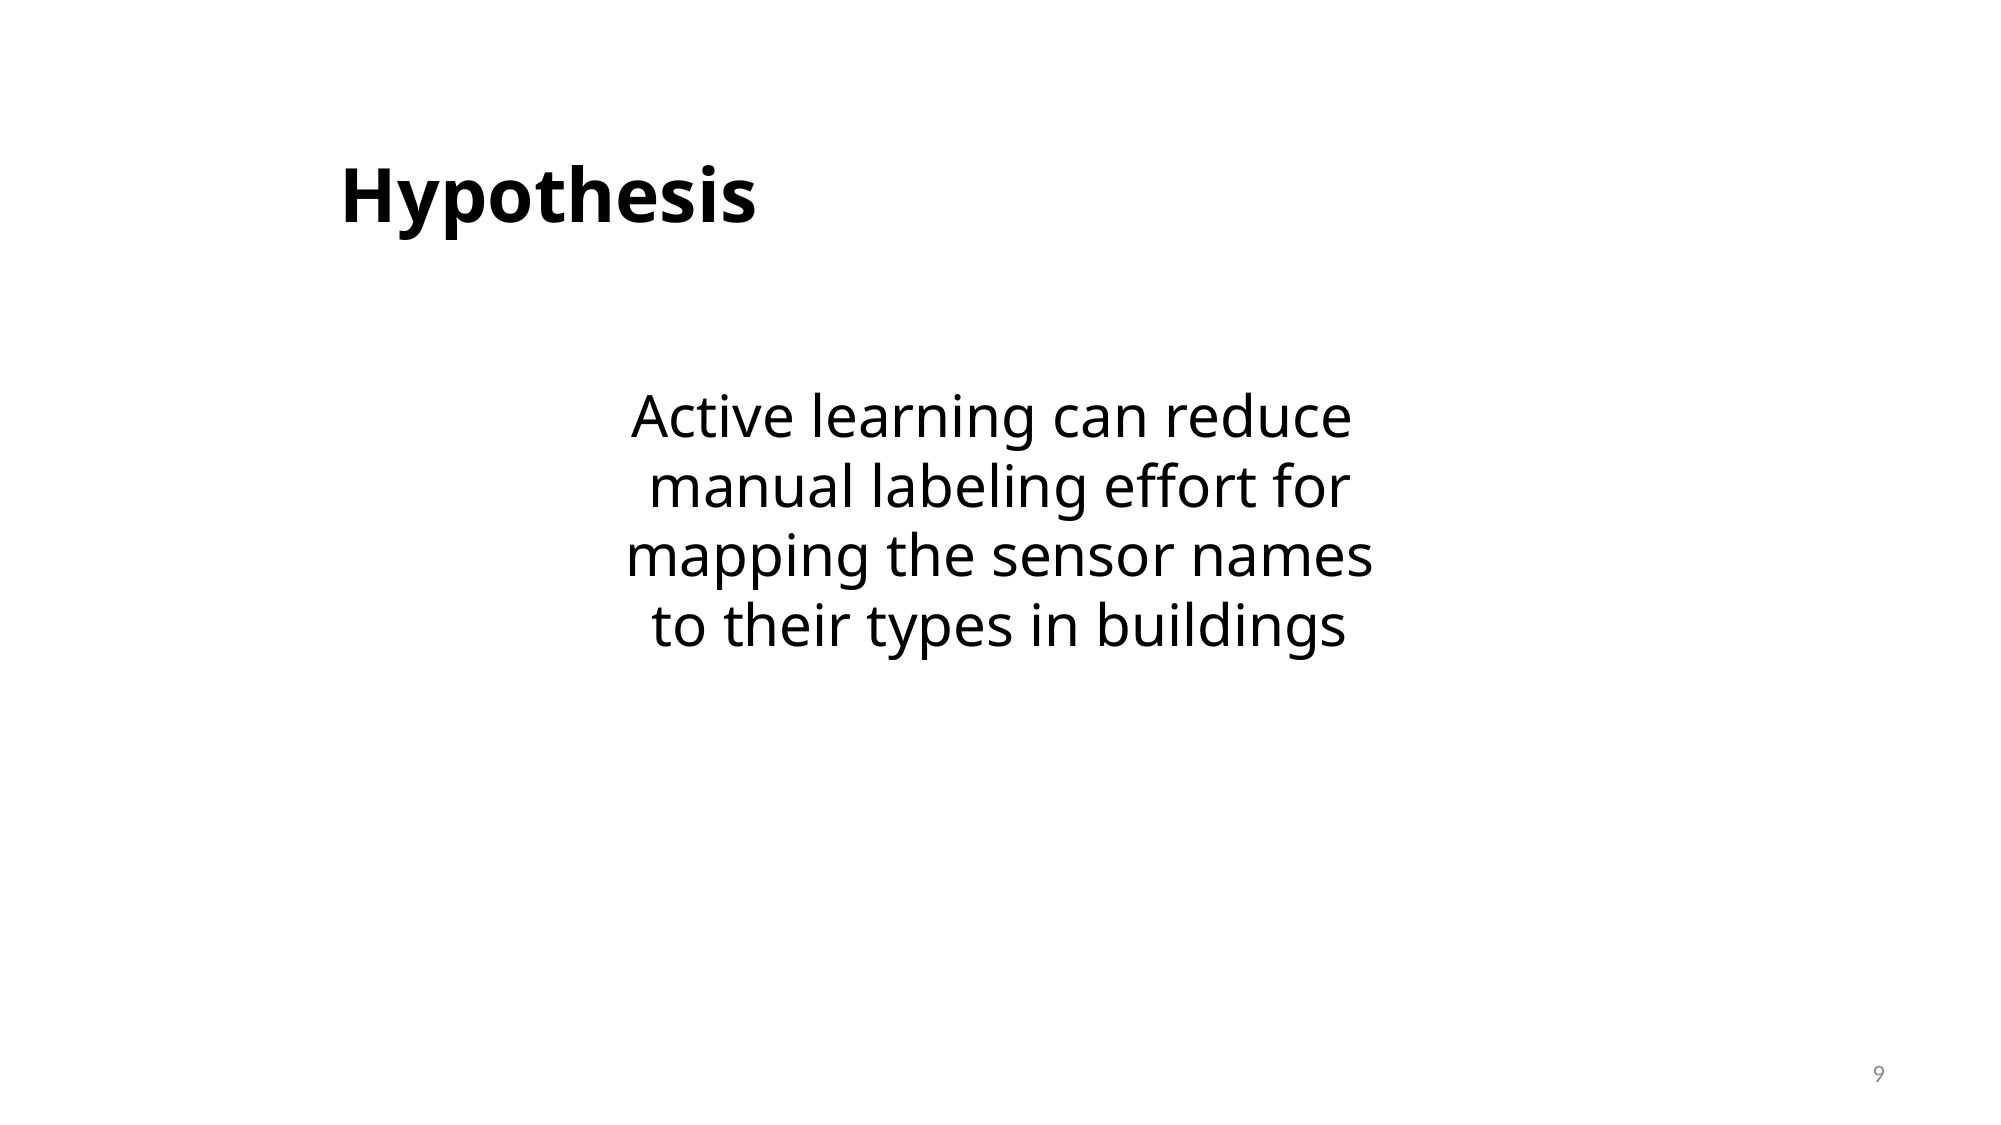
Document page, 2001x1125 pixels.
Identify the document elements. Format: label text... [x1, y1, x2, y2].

slide_number 9 [1433, 1042, 1900, 1103]
title Active learning can reduce manual labeling effort for mapping the sensor names to their types in buildings [324, 262, 1675, 775]
text_box Hypothesis [324, 124, 1675, 262]
